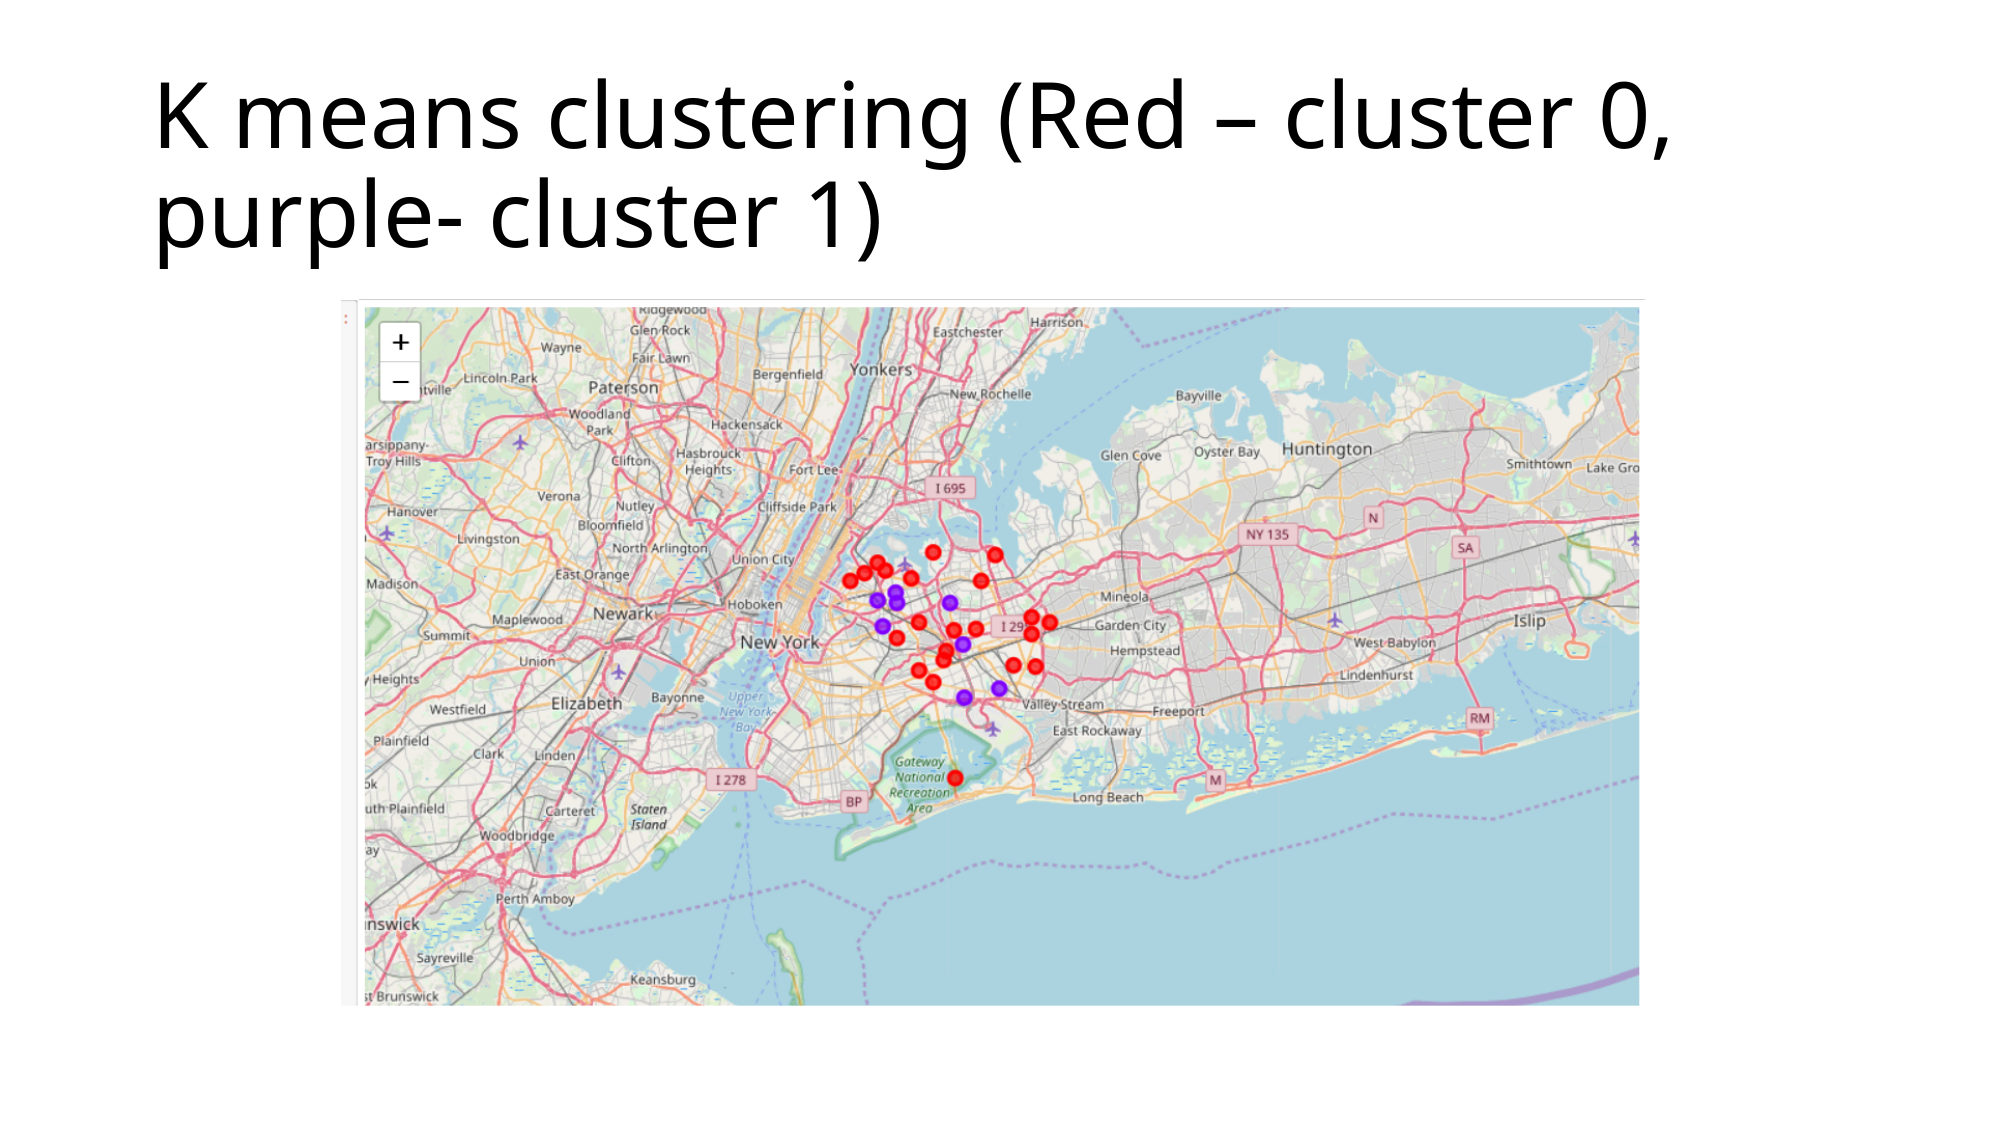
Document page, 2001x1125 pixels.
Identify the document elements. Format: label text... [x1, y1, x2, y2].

title K means clustering (Red – cluster 0, purple- cluster 1) [137, 59, 1863, 278]
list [341, 299, 1659, 1014]
